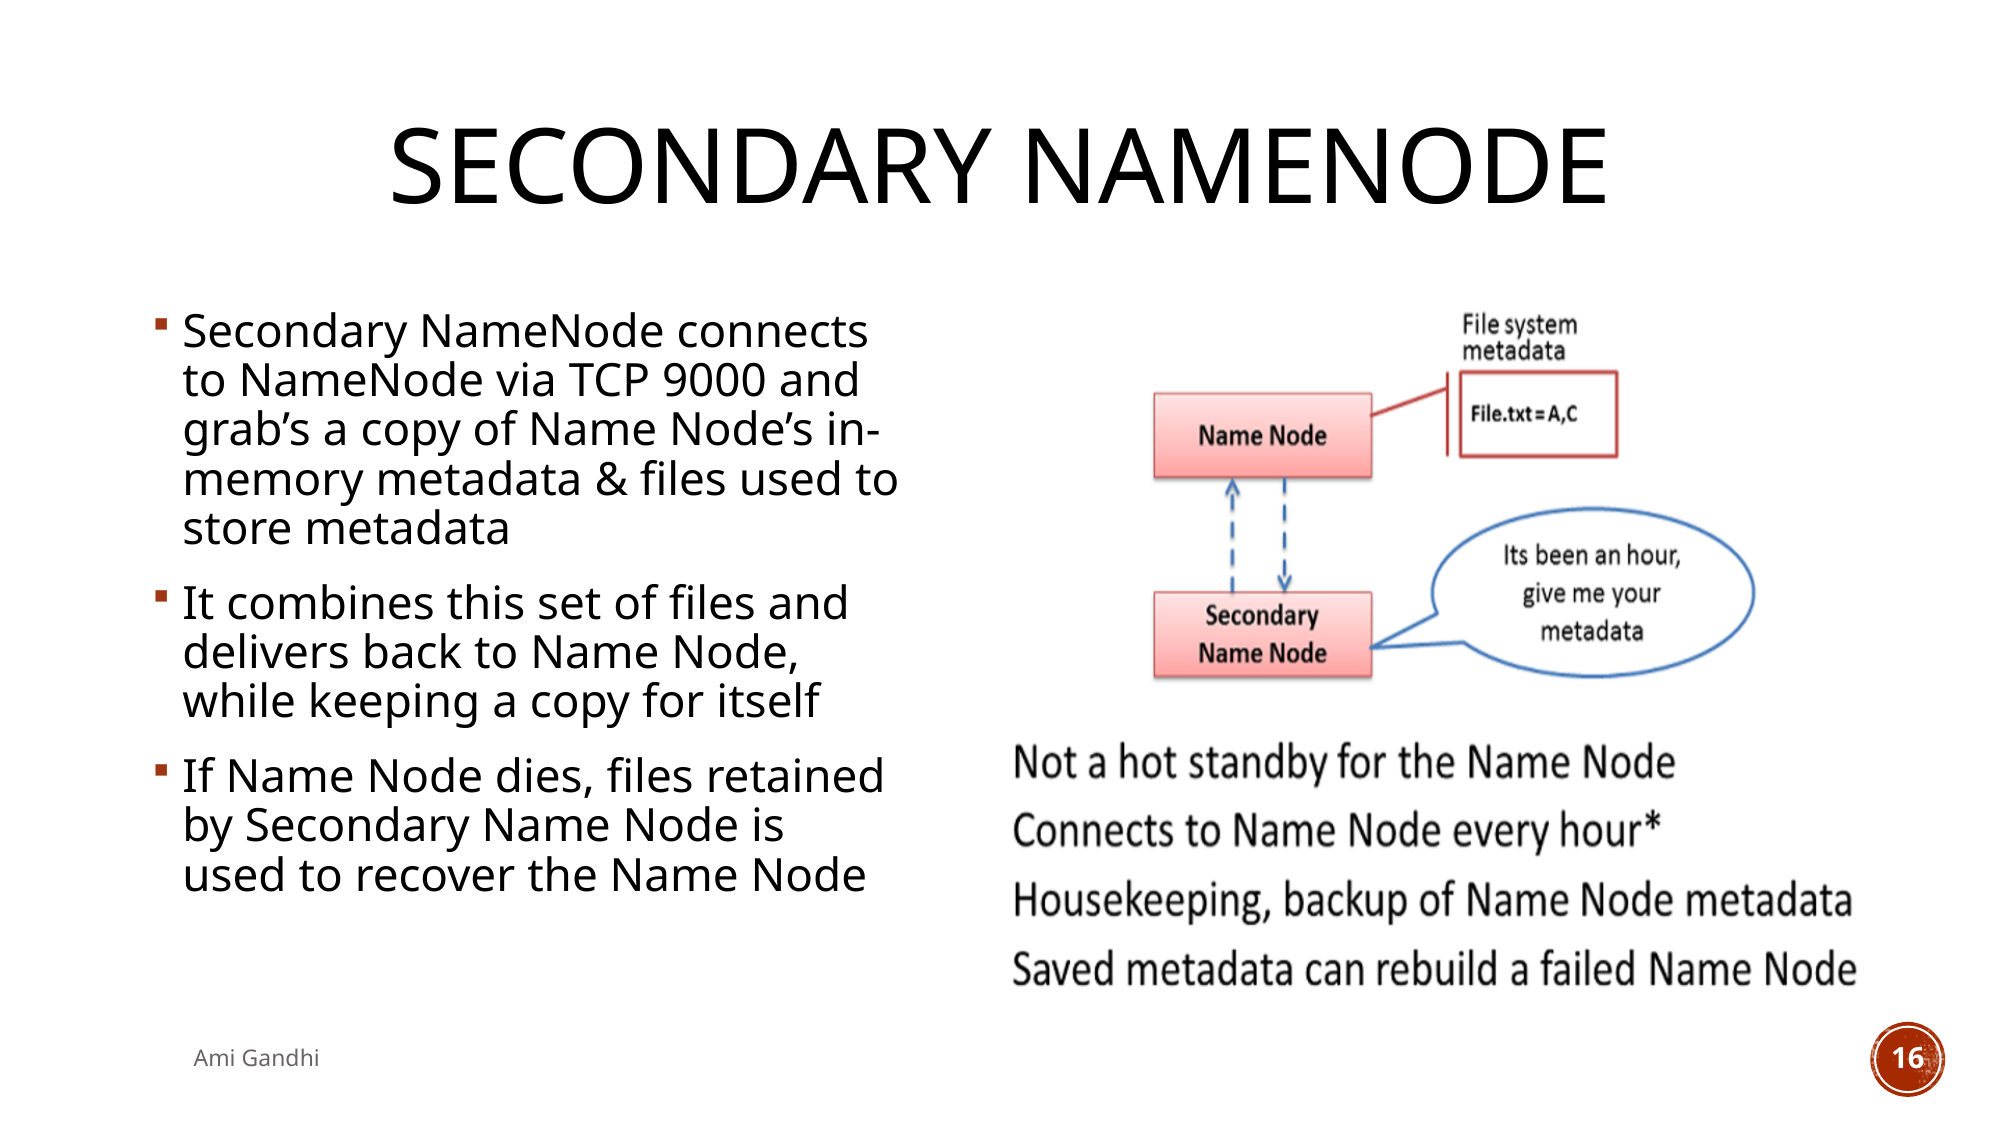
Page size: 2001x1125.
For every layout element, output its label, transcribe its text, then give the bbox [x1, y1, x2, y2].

list Secondary NameNode connects to NameNode via TCP 9000 and grab’s a copy of Name Node’s in-memory metadata & files used to store metadata It combines this set of files and delivers back to Name Node, while keeping a copy for itself If Name Node dies, files retained by Secondary Name Node is used to recover the Name Node [137, 299, 916, 1014]
picture [999, 300, 1863, 1014]
footer Ami Gandhi [178, 1028, 1217, 1089]
slide_number 16 [1855, 1028, 1961, 1089]
title Secondary NameNode [175, 79, 1826, 261]
